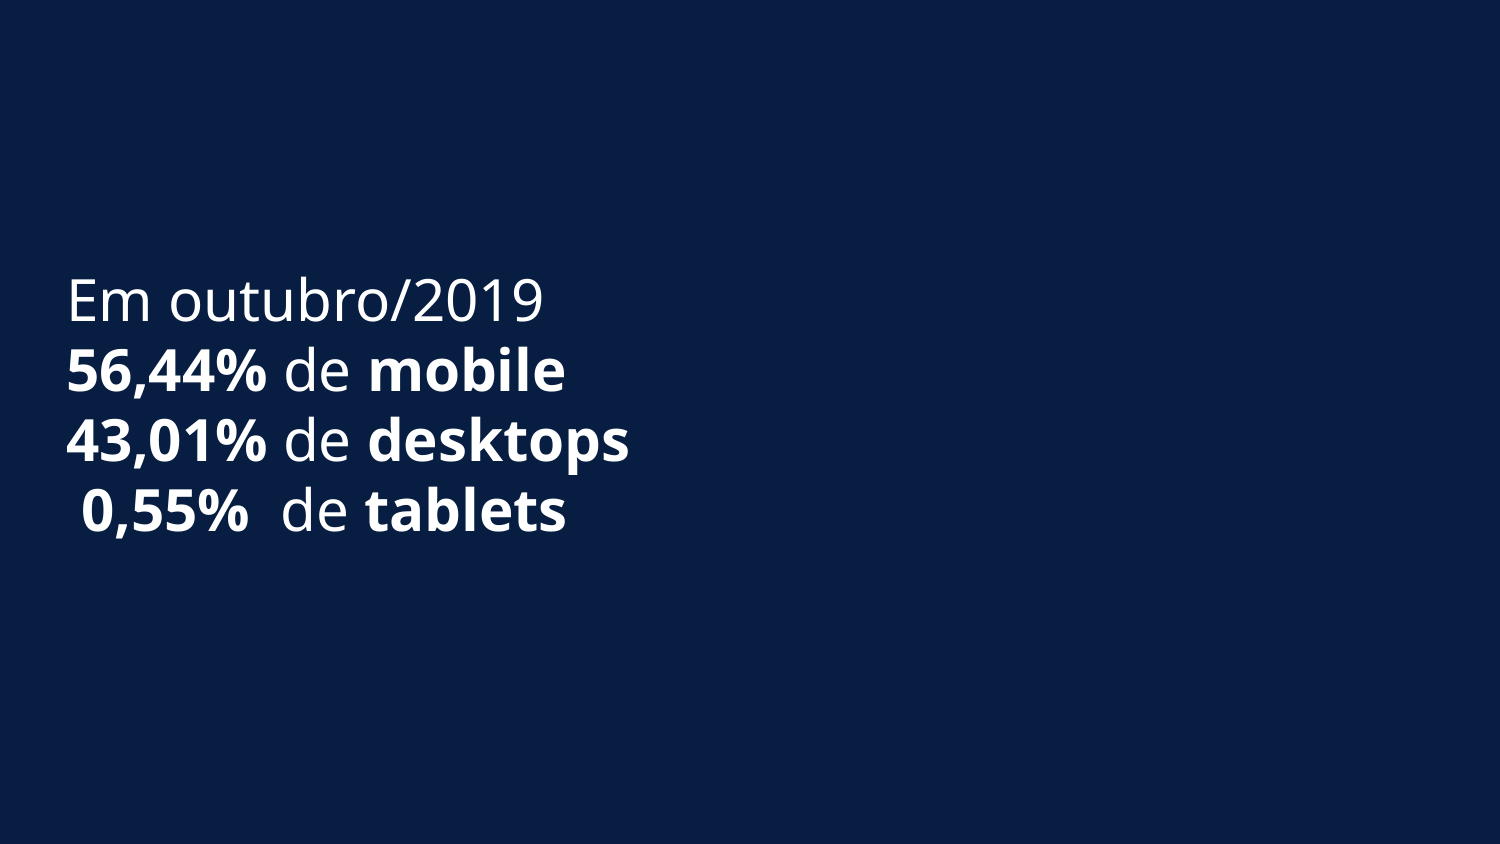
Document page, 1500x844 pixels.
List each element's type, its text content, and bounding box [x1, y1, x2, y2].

title Em outubro/2019 56,44% de mobile 43,01% de desktops 0,55% de tablets [51, 248, 1449, 572]
